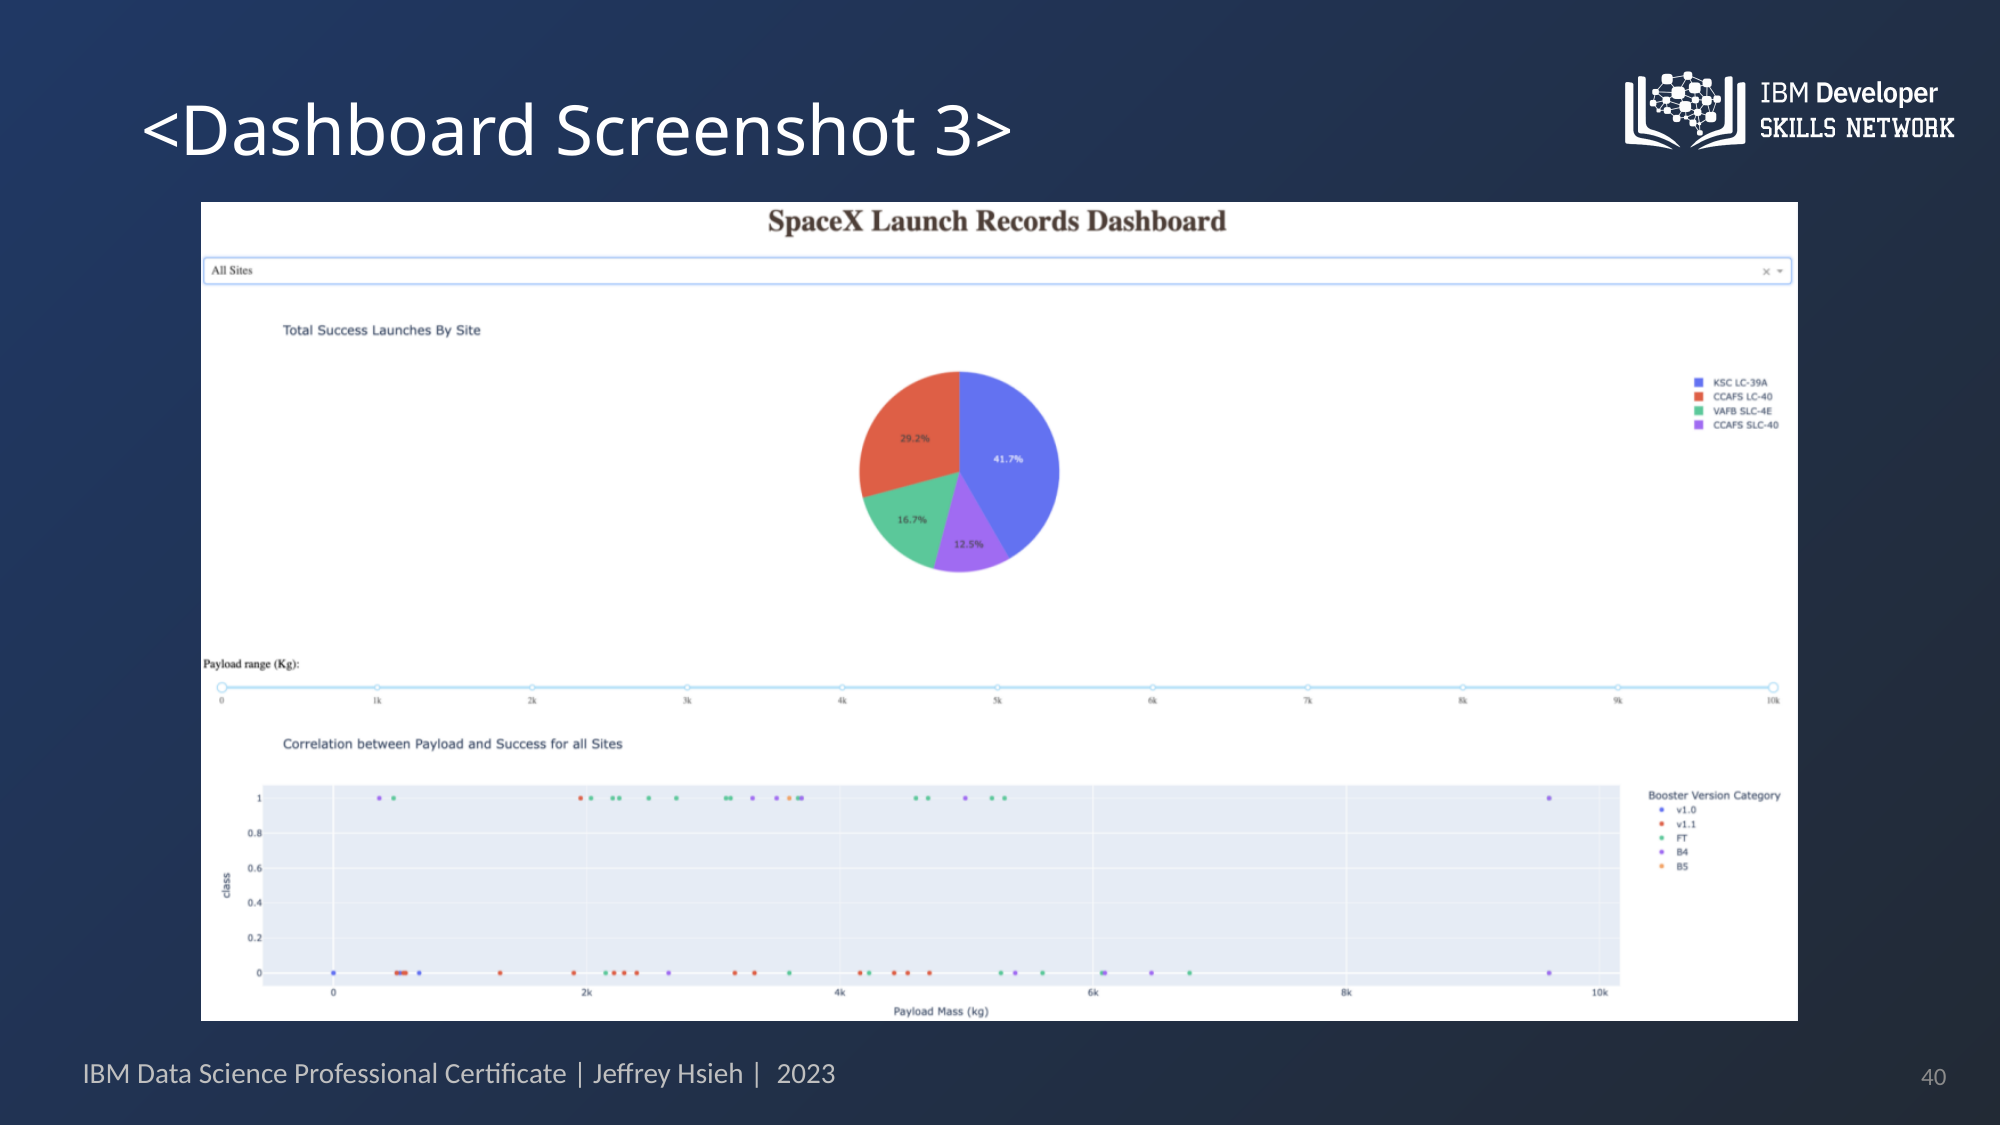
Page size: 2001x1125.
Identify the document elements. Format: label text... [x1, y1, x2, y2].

picture [201, 202, 1798, 1021]
picture [1616, 59, 1962, 163]
slide_number 40 [1511, 1045, 1962, 1106]
text_box <Dashboard Screenshot 3> [126, 88, 1852, 179]
